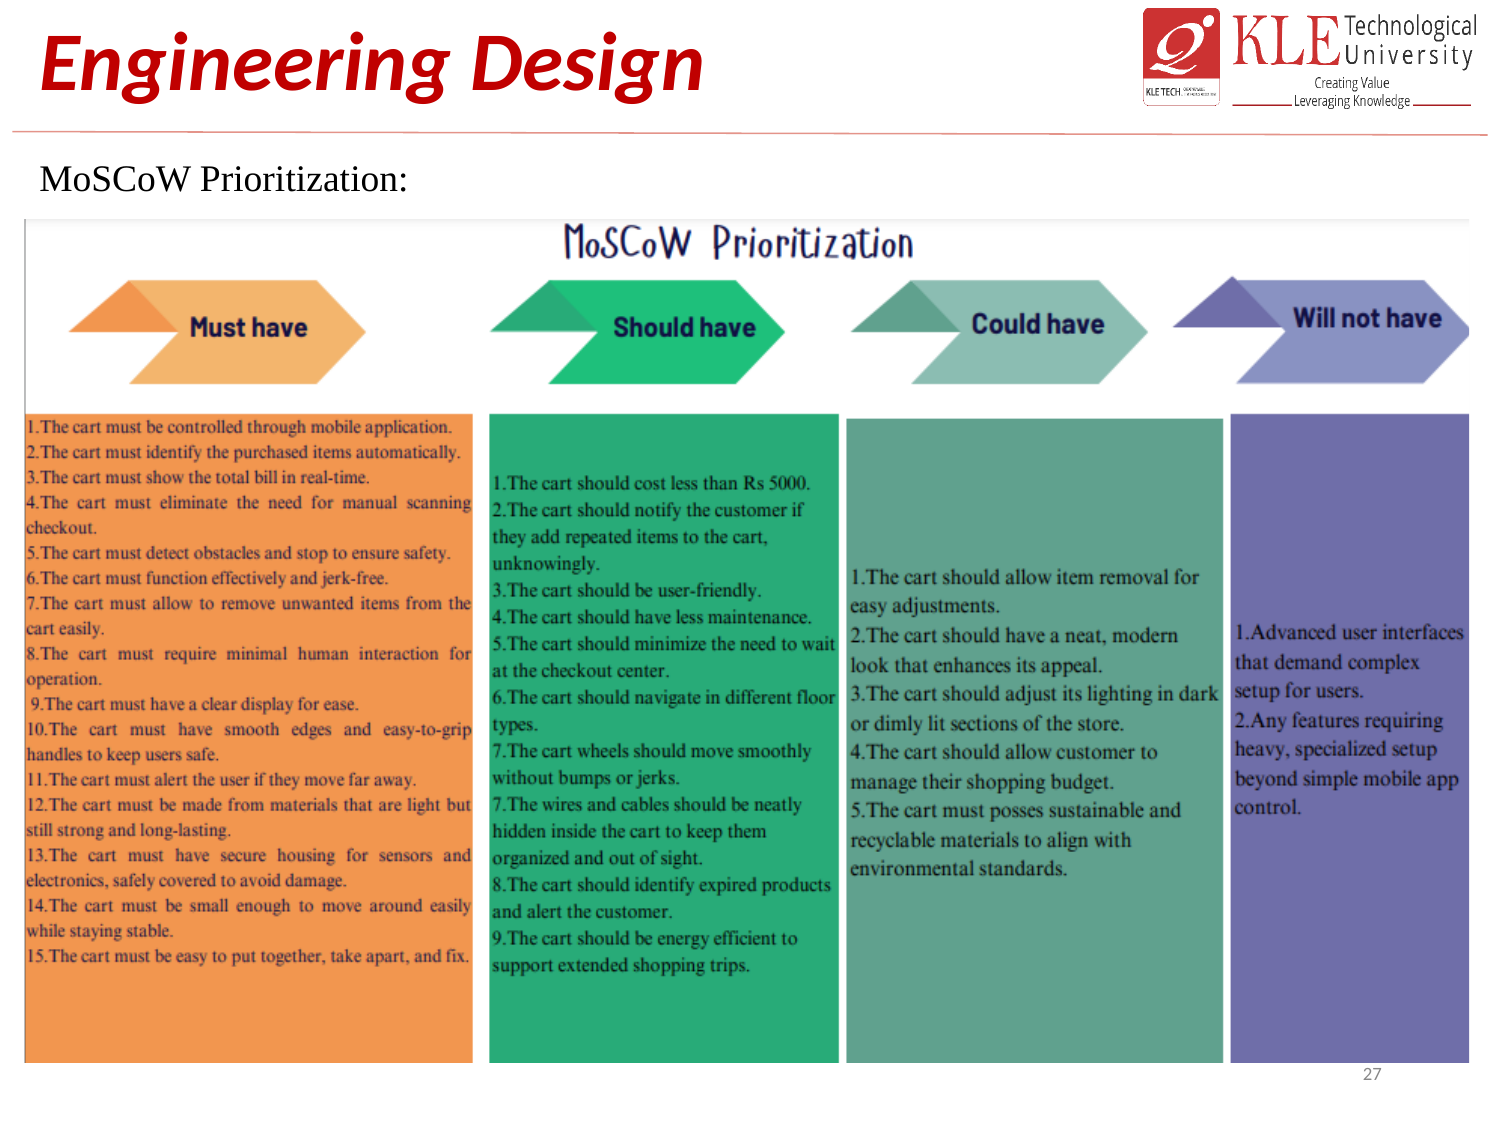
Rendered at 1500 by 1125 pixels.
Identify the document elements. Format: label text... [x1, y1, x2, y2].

slide_number 27 [1059, 1072, 1397, 1103]
picture [24, 218, 1470, 1063]
text_box MoSCoW Prioritization: [24, 146, 733, 207]
title Engineering Design [24, 20, 1319, 108]
picture [1143, 2, 1478, 109]
